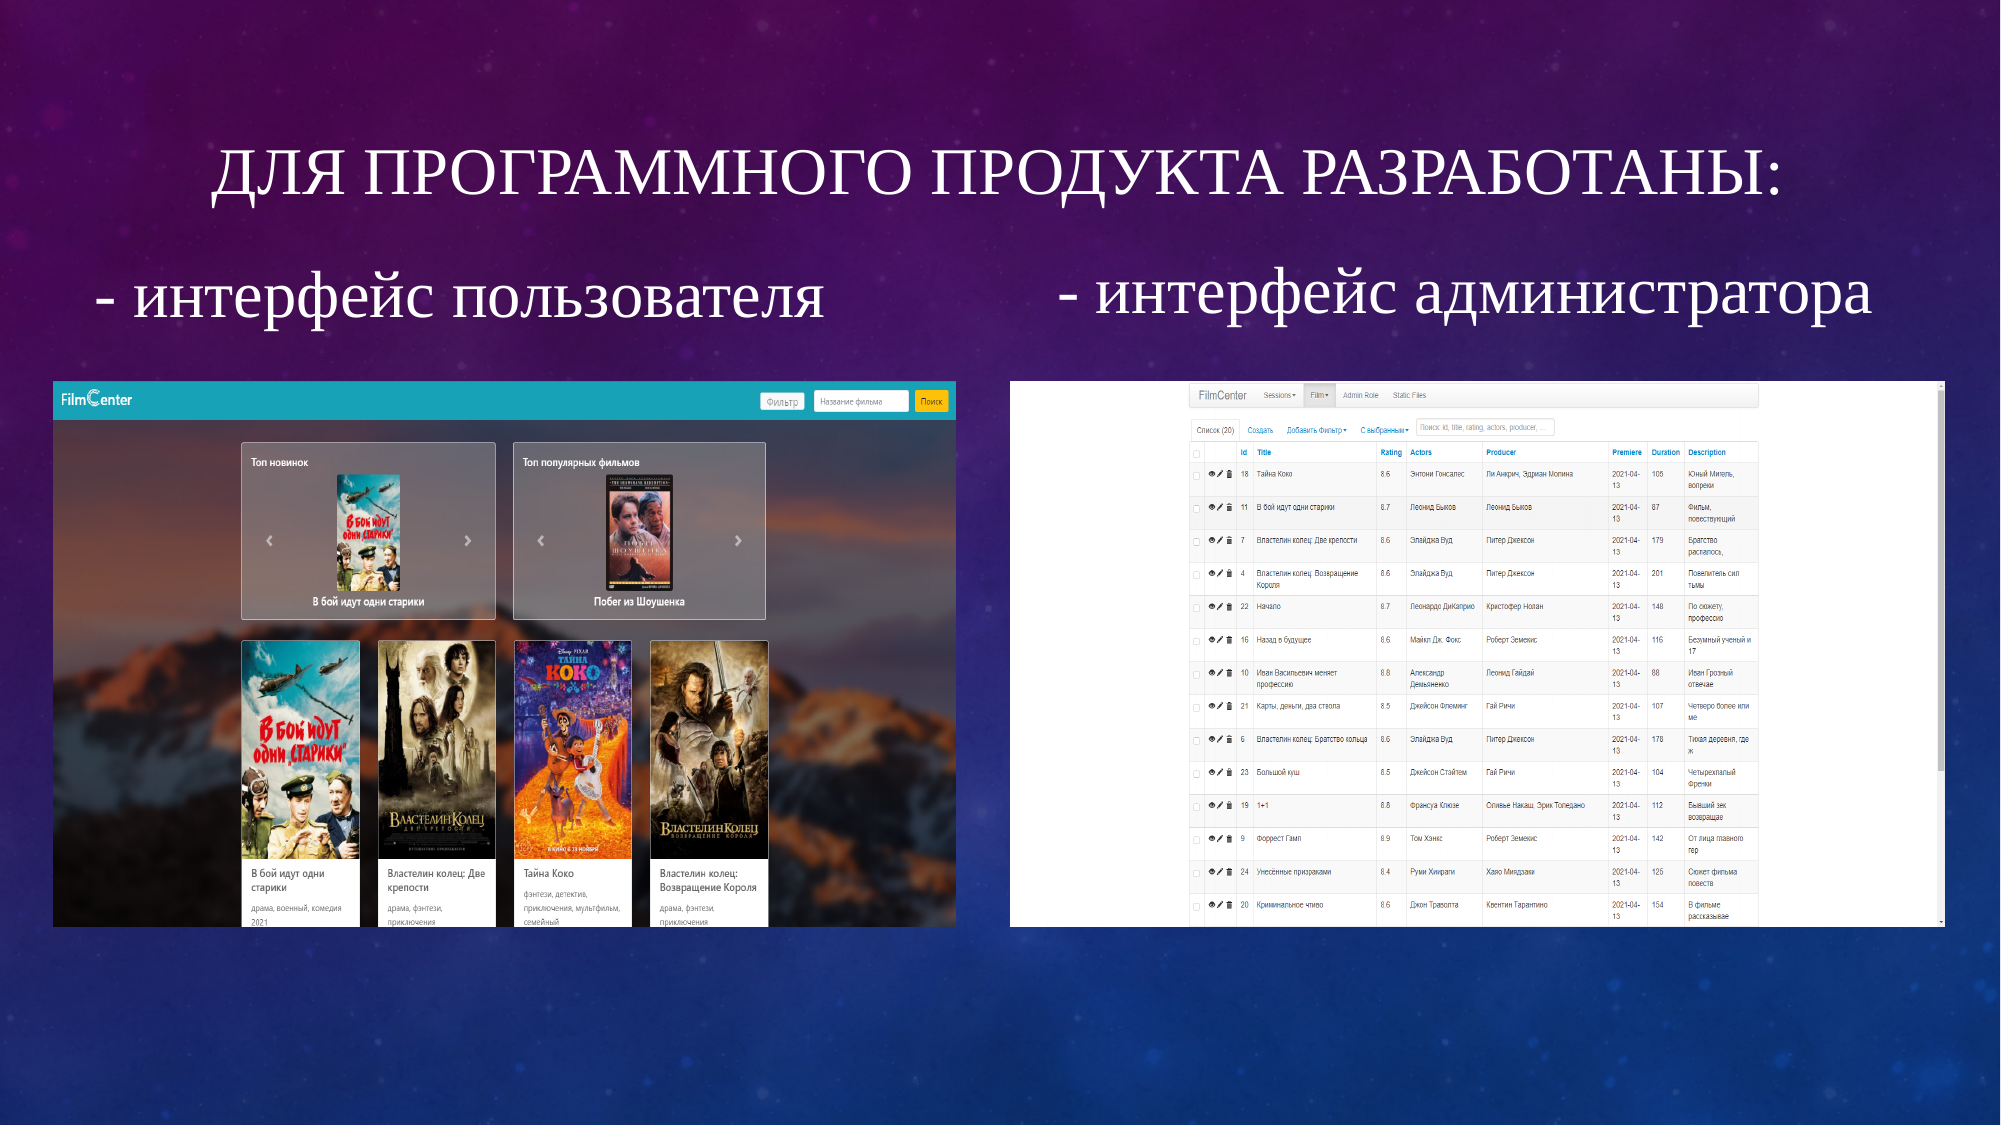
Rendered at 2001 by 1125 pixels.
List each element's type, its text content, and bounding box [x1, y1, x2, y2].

picture [0, 0, 2001, 1125]
list - интерфейс администратора [977, 240, 1955, 335]
title ДЛЯ ПРОГРАММНОГО ПРОДУКТА РАЗРАБОТАНЫ: [167, 48, 1829, 288]
list - интерфейс пользователя [53, 243, 867, 339]
